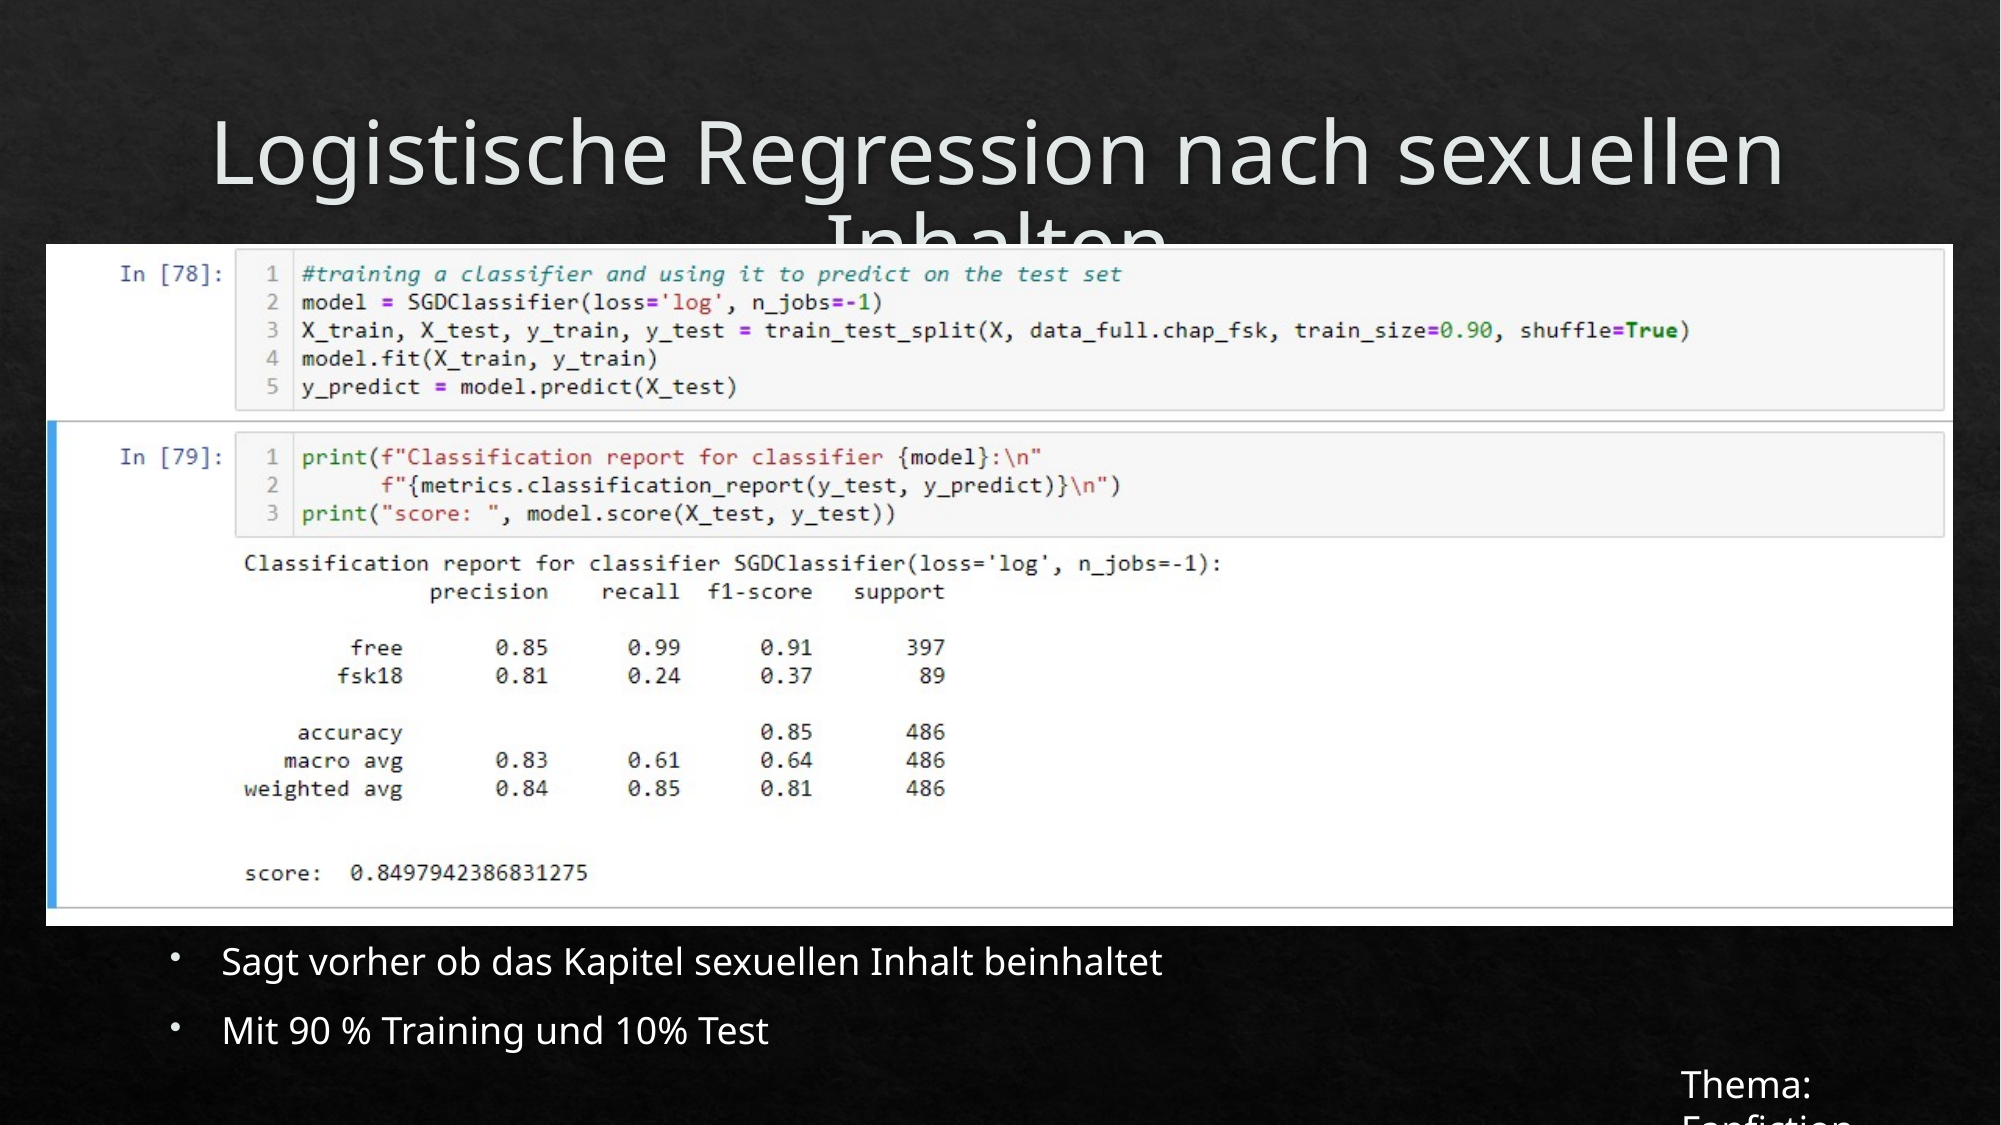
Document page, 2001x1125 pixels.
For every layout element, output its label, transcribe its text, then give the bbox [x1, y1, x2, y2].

list Sagt vorher ob das Kapitel sexuellen Inhalt beinhaltet Mit 90 % Training und 10% Test [149, 925, 1980, 1094]
text_box Thema: Fanfiction [1666, 1054, 2000, 1125]
picture [45, 244, 1953, 927]
title Logistische Regression nach sexuellen Inhalten [149, 99, 1849, 238]
